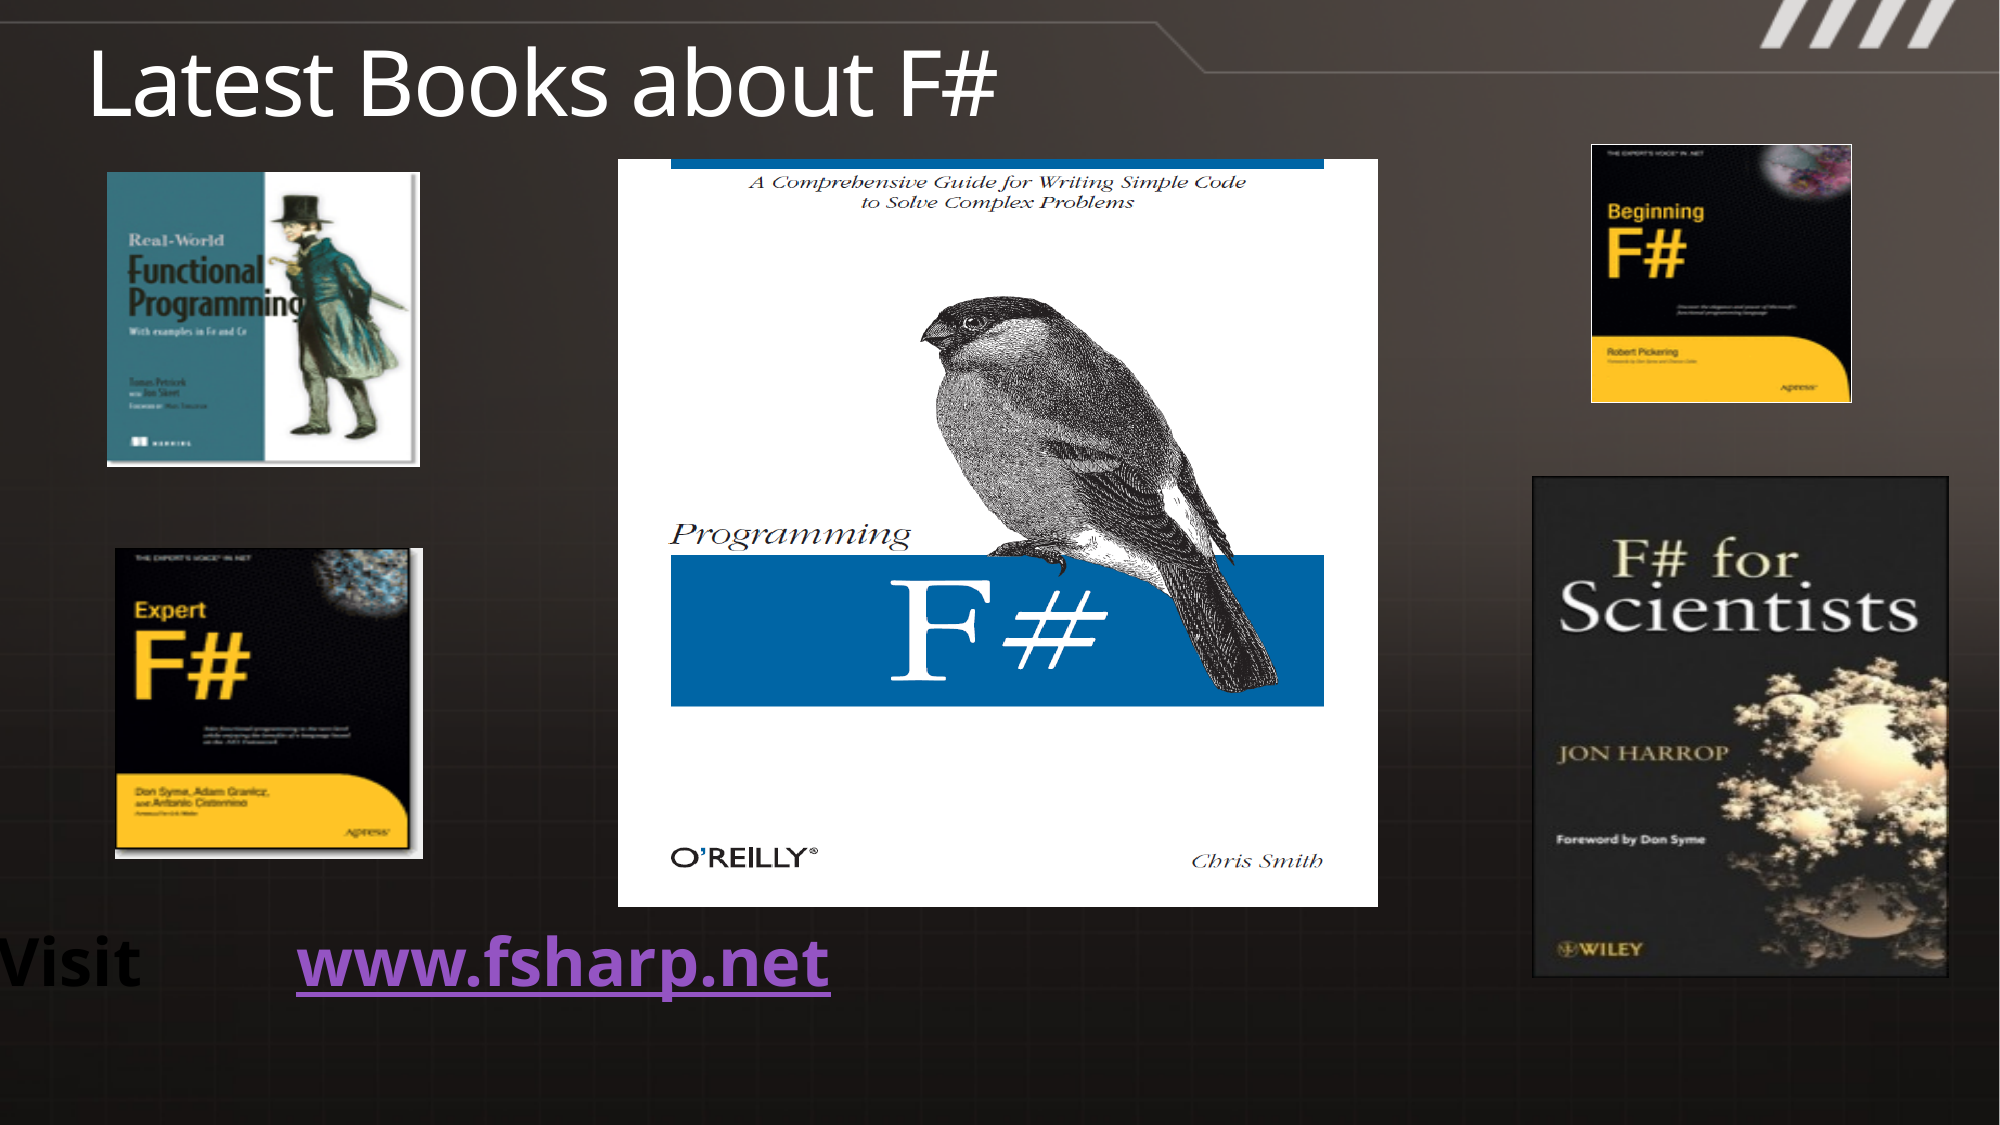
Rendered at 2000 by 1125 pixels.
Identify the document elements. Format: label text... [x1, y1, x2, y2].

text_box Visit www.fsharp.net [0, 912, 880, 1018]
title Latest Books about F# [85, 37, 1914, 138]
picture [0, 0, 2000, 1125]
